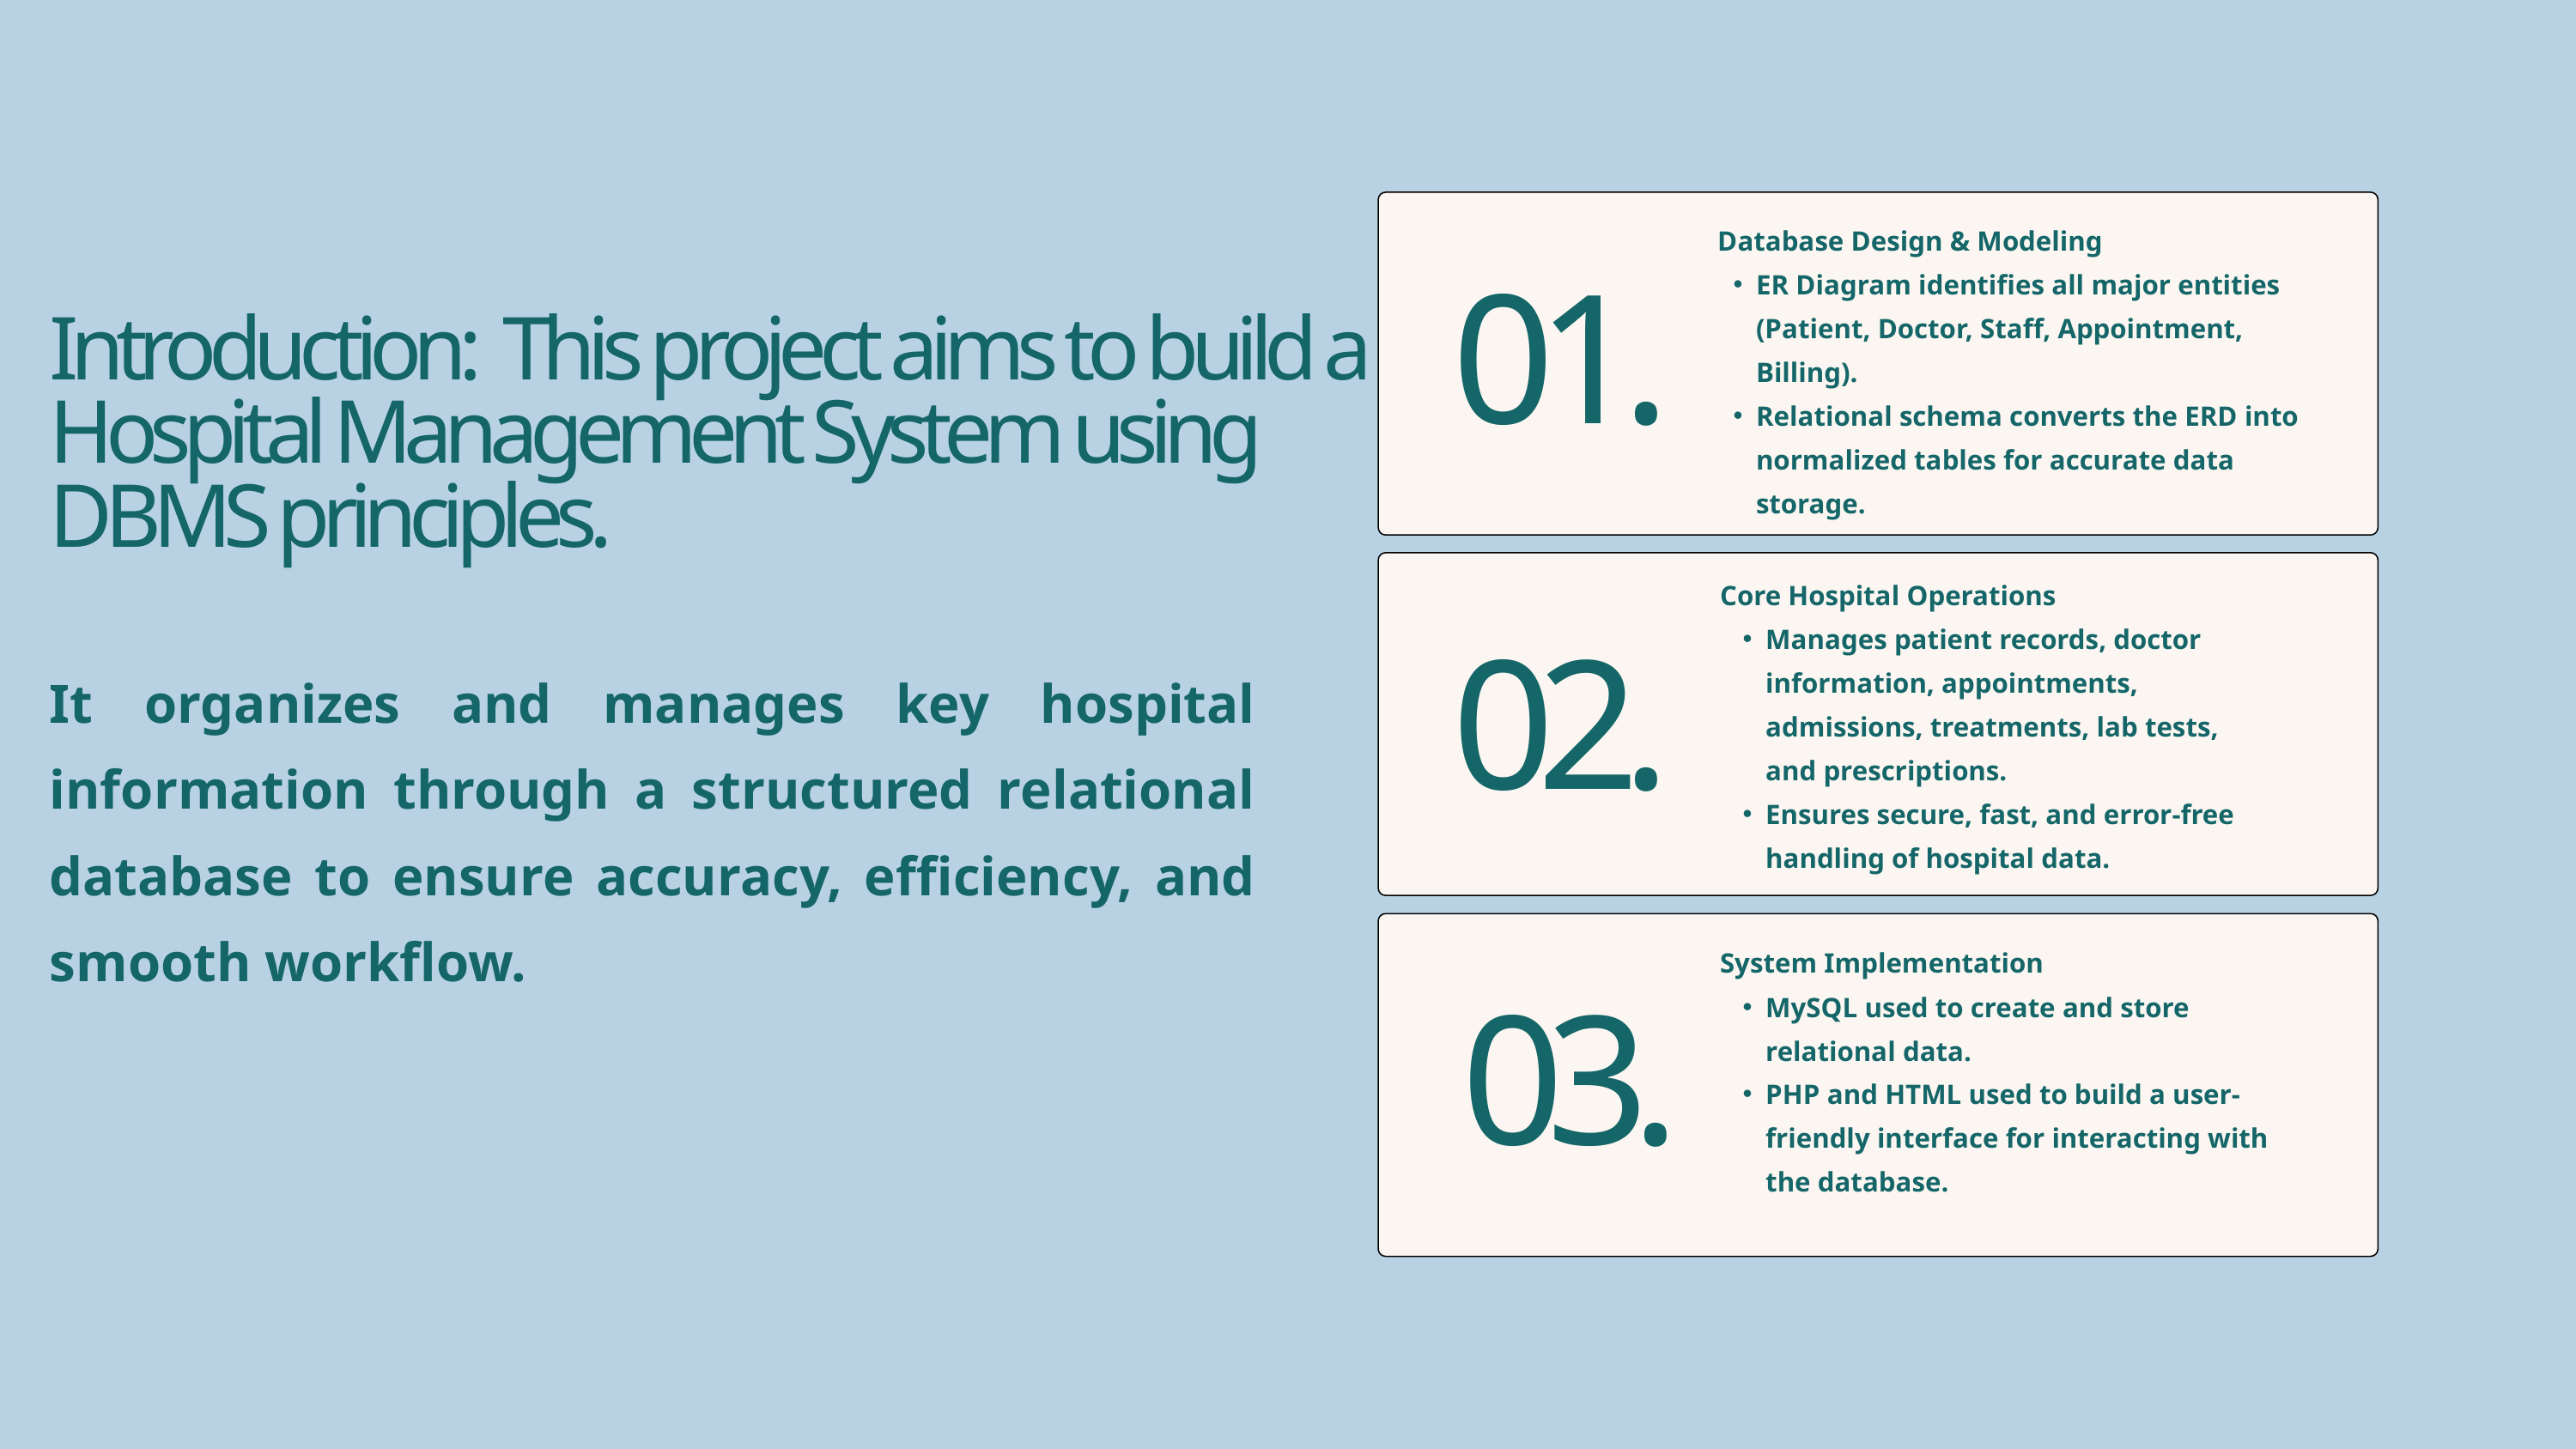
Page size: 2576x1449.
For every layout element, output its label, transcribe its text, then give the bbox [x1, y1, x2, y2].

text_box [1377, 913, 2379, 1257]
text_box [1377, 552, 2379, 896]
text_box Core Hospital Operations Manages patient records, doctor information, appointments, admissions, treatments, lab tests, and prescriptions. Ensures secure, fast, and error-free handling of hospital data. [1720, 903, 2276, 912]
text_box It organizes and manages key hospital information through a structured relational database to ensure accuracy, efficiency, and smooth workflow. [49, 647, 1256, 992]
text_box Database Design & Modeling ER Diagram identifies all major entities (Patient, Doctor, Staff, Appointment, Billing). Relational schema converts the ERD into normalized tables for accurate data storage. [1710, 543, 2341, 551]
text_box Introduction: This project aims to build a Hospital Management System using DBMS principles. [49, 313, 1379, 648]
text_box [1377, 191, 2379, 536]
